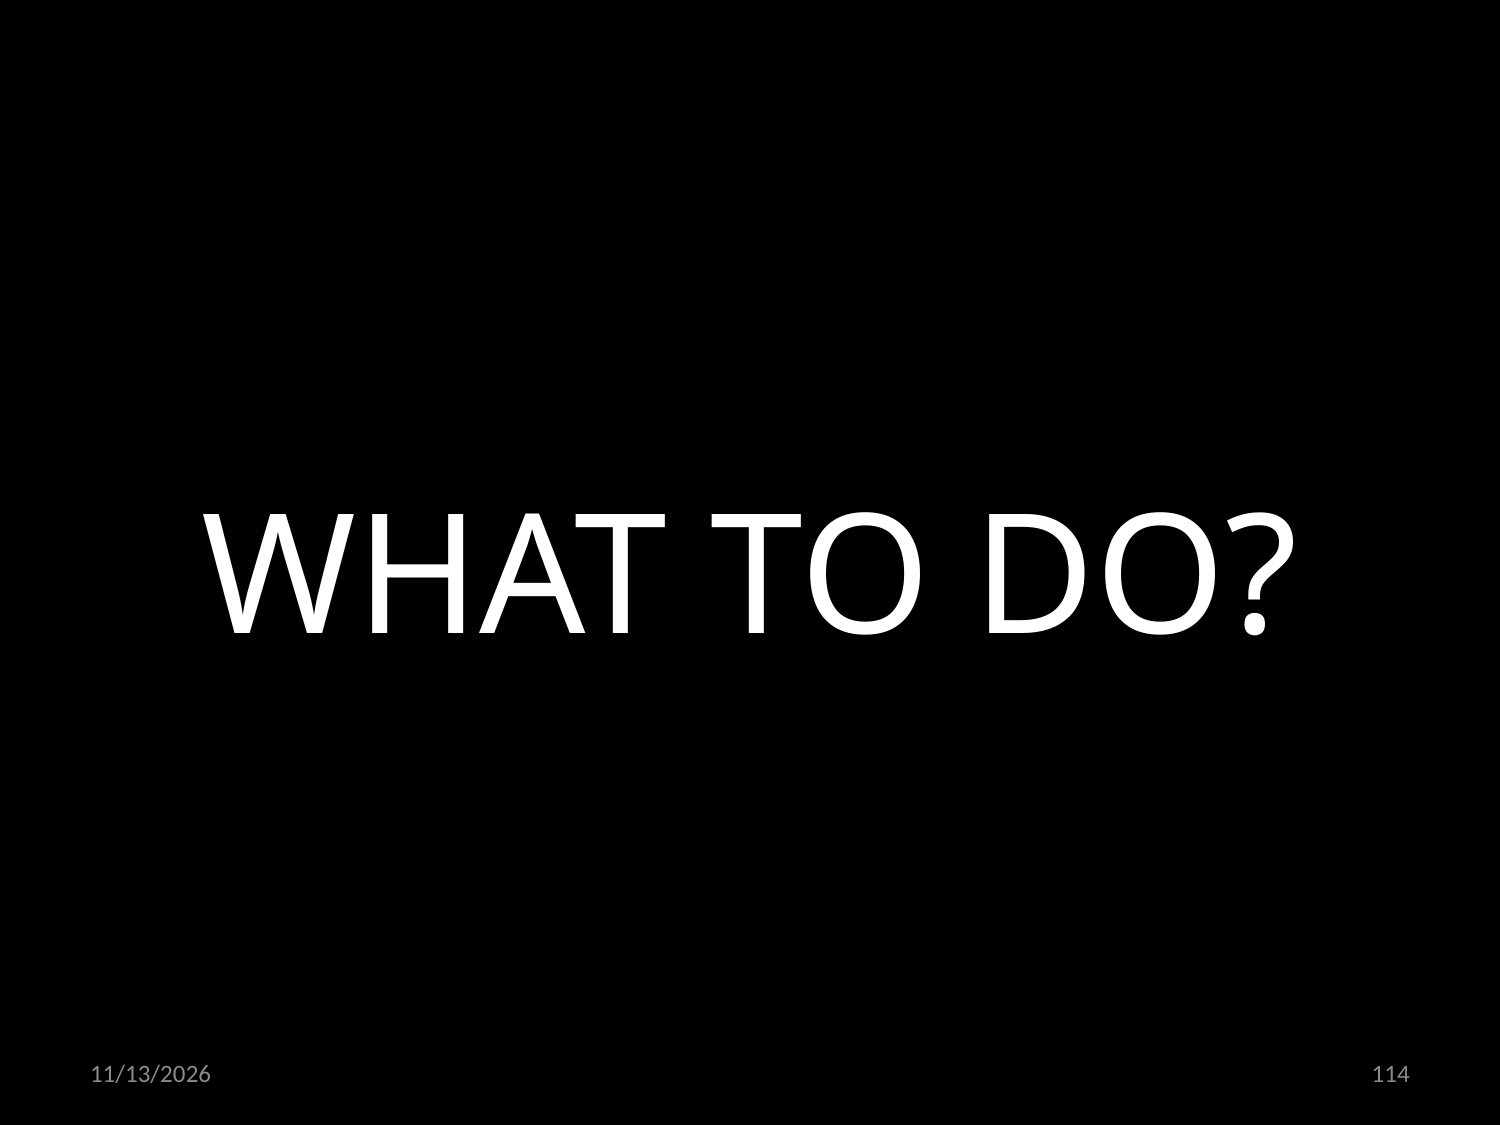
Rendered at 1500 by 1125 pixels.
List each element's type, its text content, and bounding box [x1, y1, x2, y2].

slide_number 114 [1074, 1042, 1425, 1103]
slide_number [75, 1042, 425, 1103]
text_box WHAT TO DO? [0, 459, 1500, 561]
